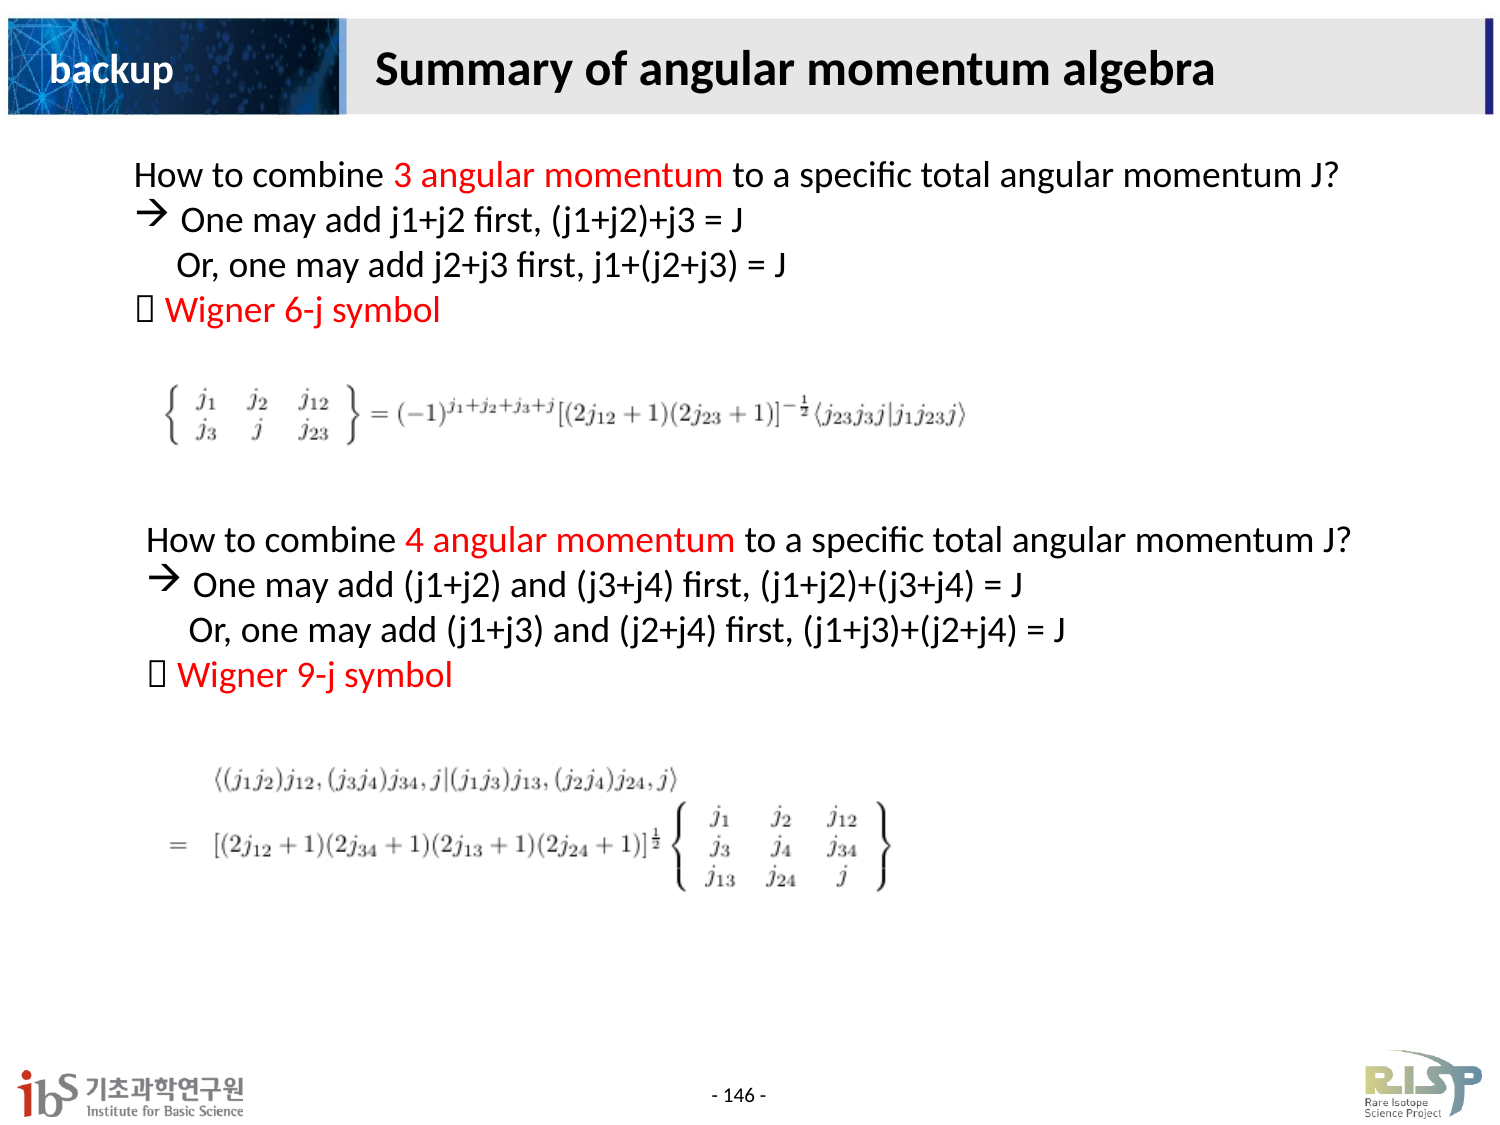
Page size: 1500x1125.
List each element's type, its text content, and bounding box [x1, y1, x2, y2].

picture [1364, 1049, 1482, 1119]
picture [2, 10, 1500, 130]
picture [17, 1070, 243, 1117]
picture [147, 739, 923, 907]
picture [147, 361, 1001, 462]
text_box How to combine 4 angular momentum to a specific total angular momentum J? One may add (j1+j2) and (j3+j4) first, (j1+j2)+(j3+j4) = J Or, one may add (j1+j3) and (j2+j4) first, (j1+j3)+(j2+j4) = J  Wigner 9-j symbol [131, 507, 1369, 702]
text_box How to combine 3 angular momentum to a specific total angular momentum J? One may add j1+j2 first, (j1+j2)+j3 = J Or, one may add j2+j3 first, j1+(j2+j3) = J  Wigner 6-j symbol [119, 142, 1357, 338]
